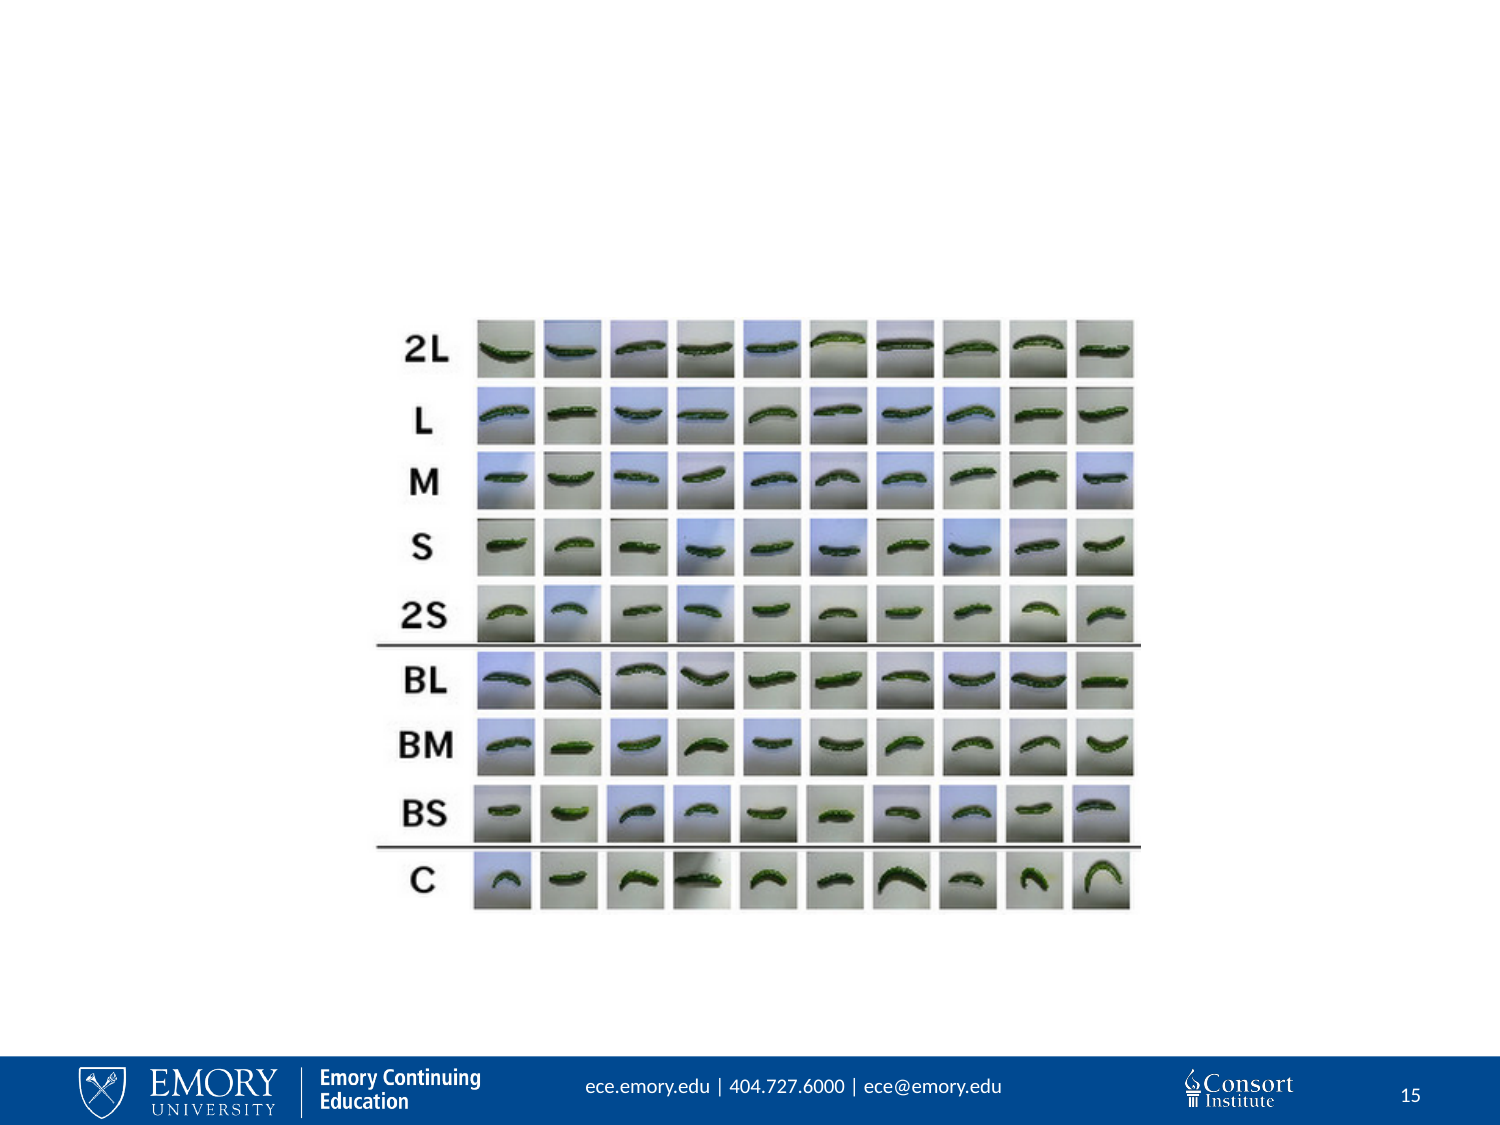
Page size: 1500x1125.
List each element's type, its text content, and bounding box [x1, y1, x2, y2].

slide_number 15 [1335, 1074, 1486, 1125]
picture [1185, 1068, 1294, 1107]
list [359, 317, 1141, 916]
picture [75, 1056, 513, 1125]
